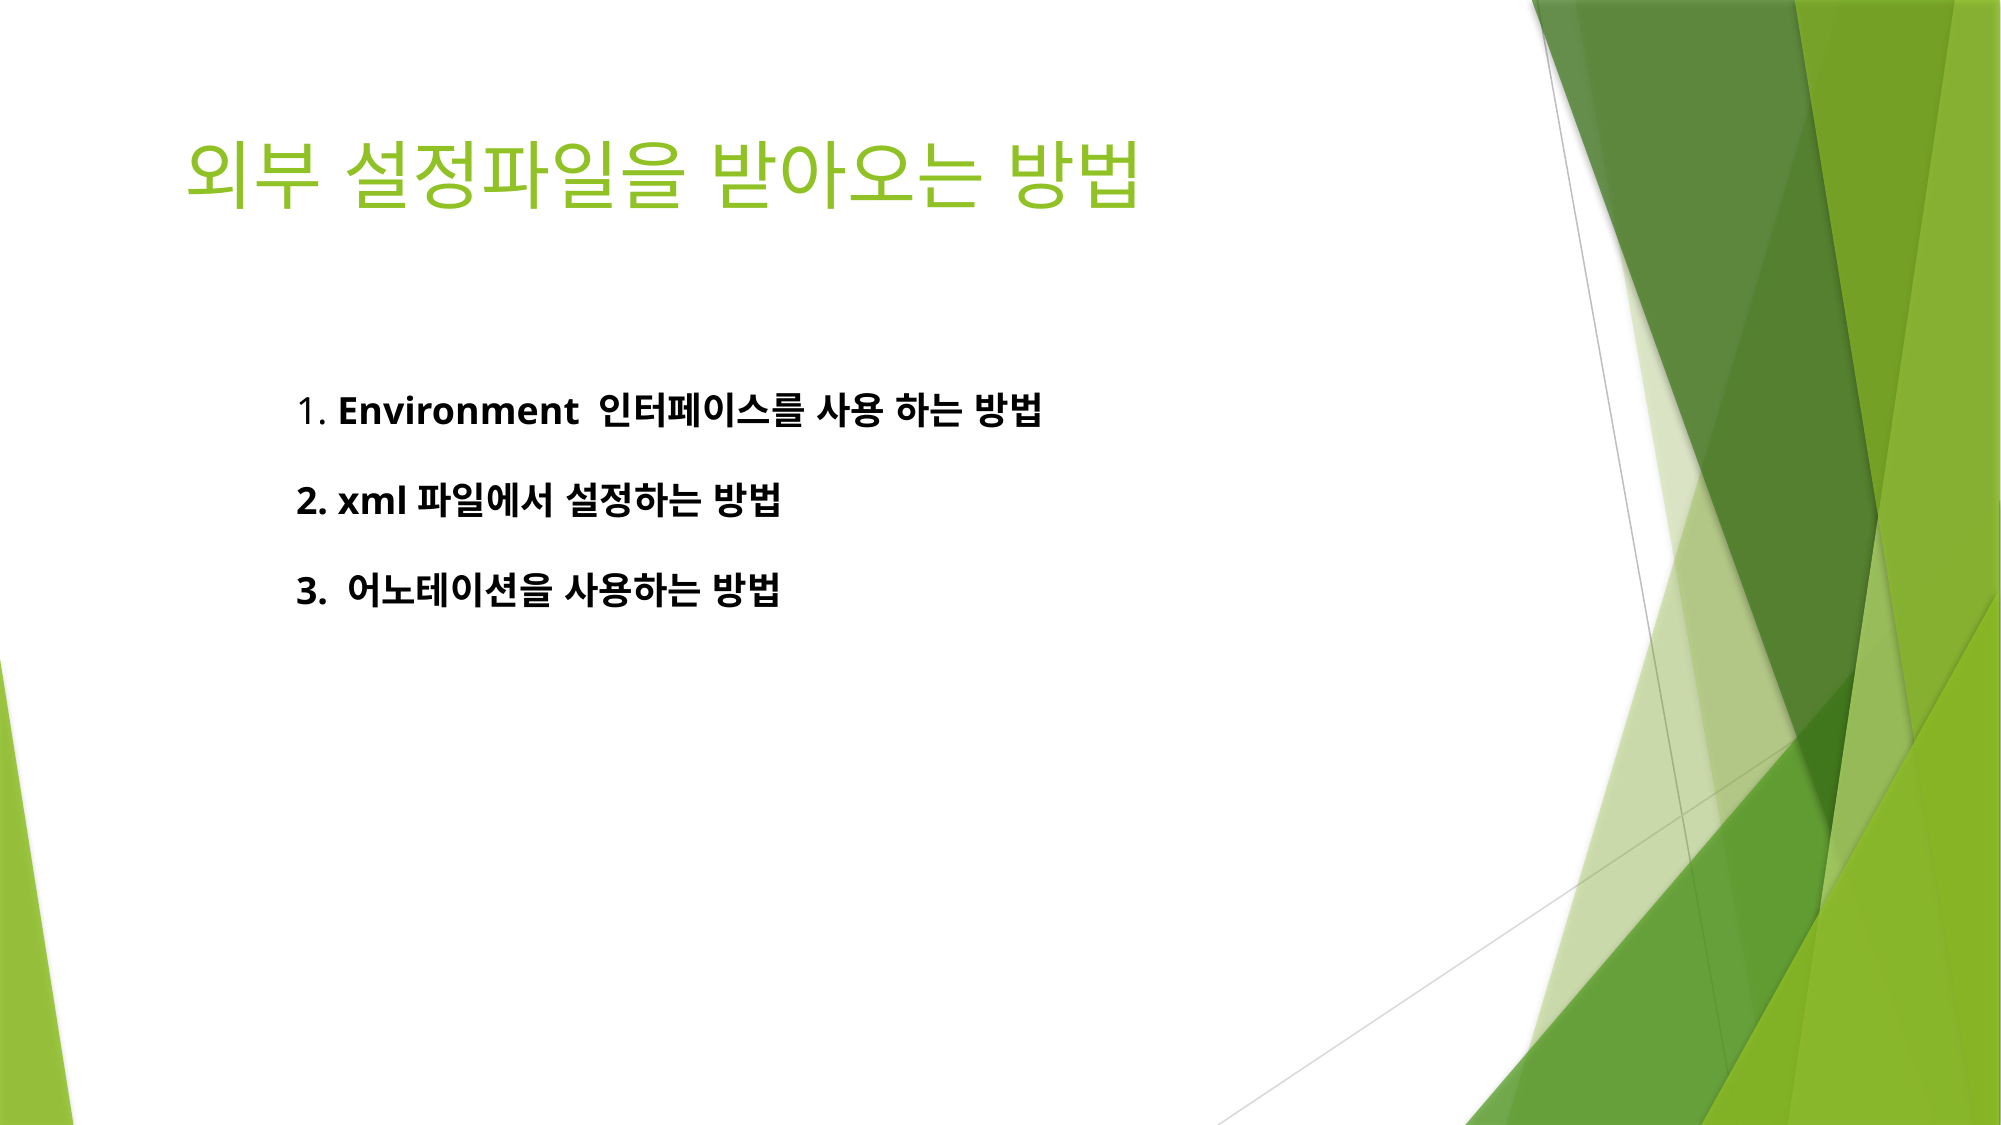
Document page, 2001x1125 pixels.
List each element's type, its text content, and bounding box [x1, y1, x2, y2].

title 외부 설정파일을 받아오는 방법 [169, 121, 1250, 235]
text_box 1. Environment 인터페이스를 사용 하는 방법 2. xml파일에서 설정하는 방법 3. 어노테이션을 사용하는 방법 [281, 379, 1346, 665]
